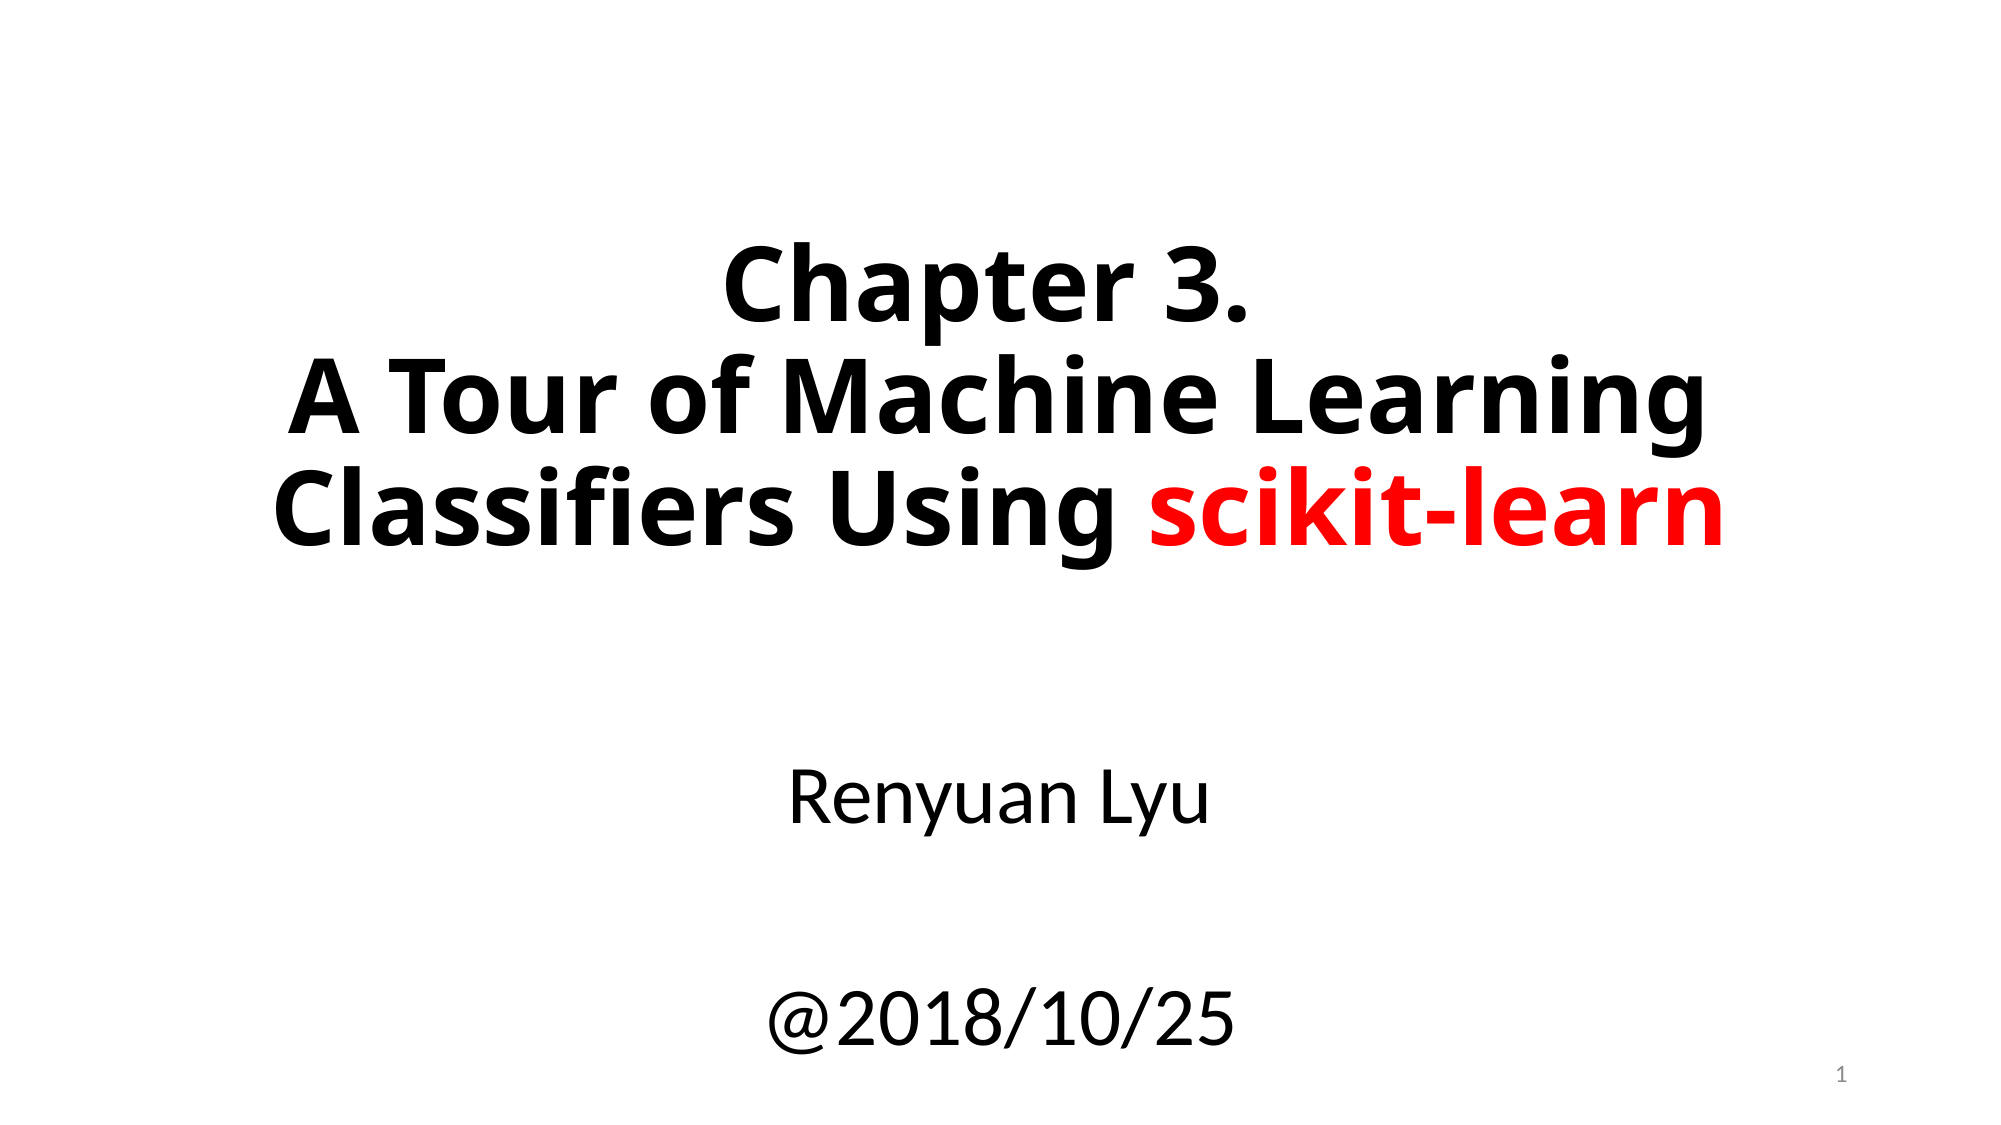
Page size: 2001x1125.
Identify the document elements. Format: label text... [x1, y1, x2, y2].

subtitle Renyuan Lyu @2018/10/25 [249, 744, 1750, 842]
title Chapter 3. A Tour of Machine Learning Classifiers Using scikit-learn [249, 184, 1750, 576]
slide_number 1 [1412, 1042, 1863, 1103]
